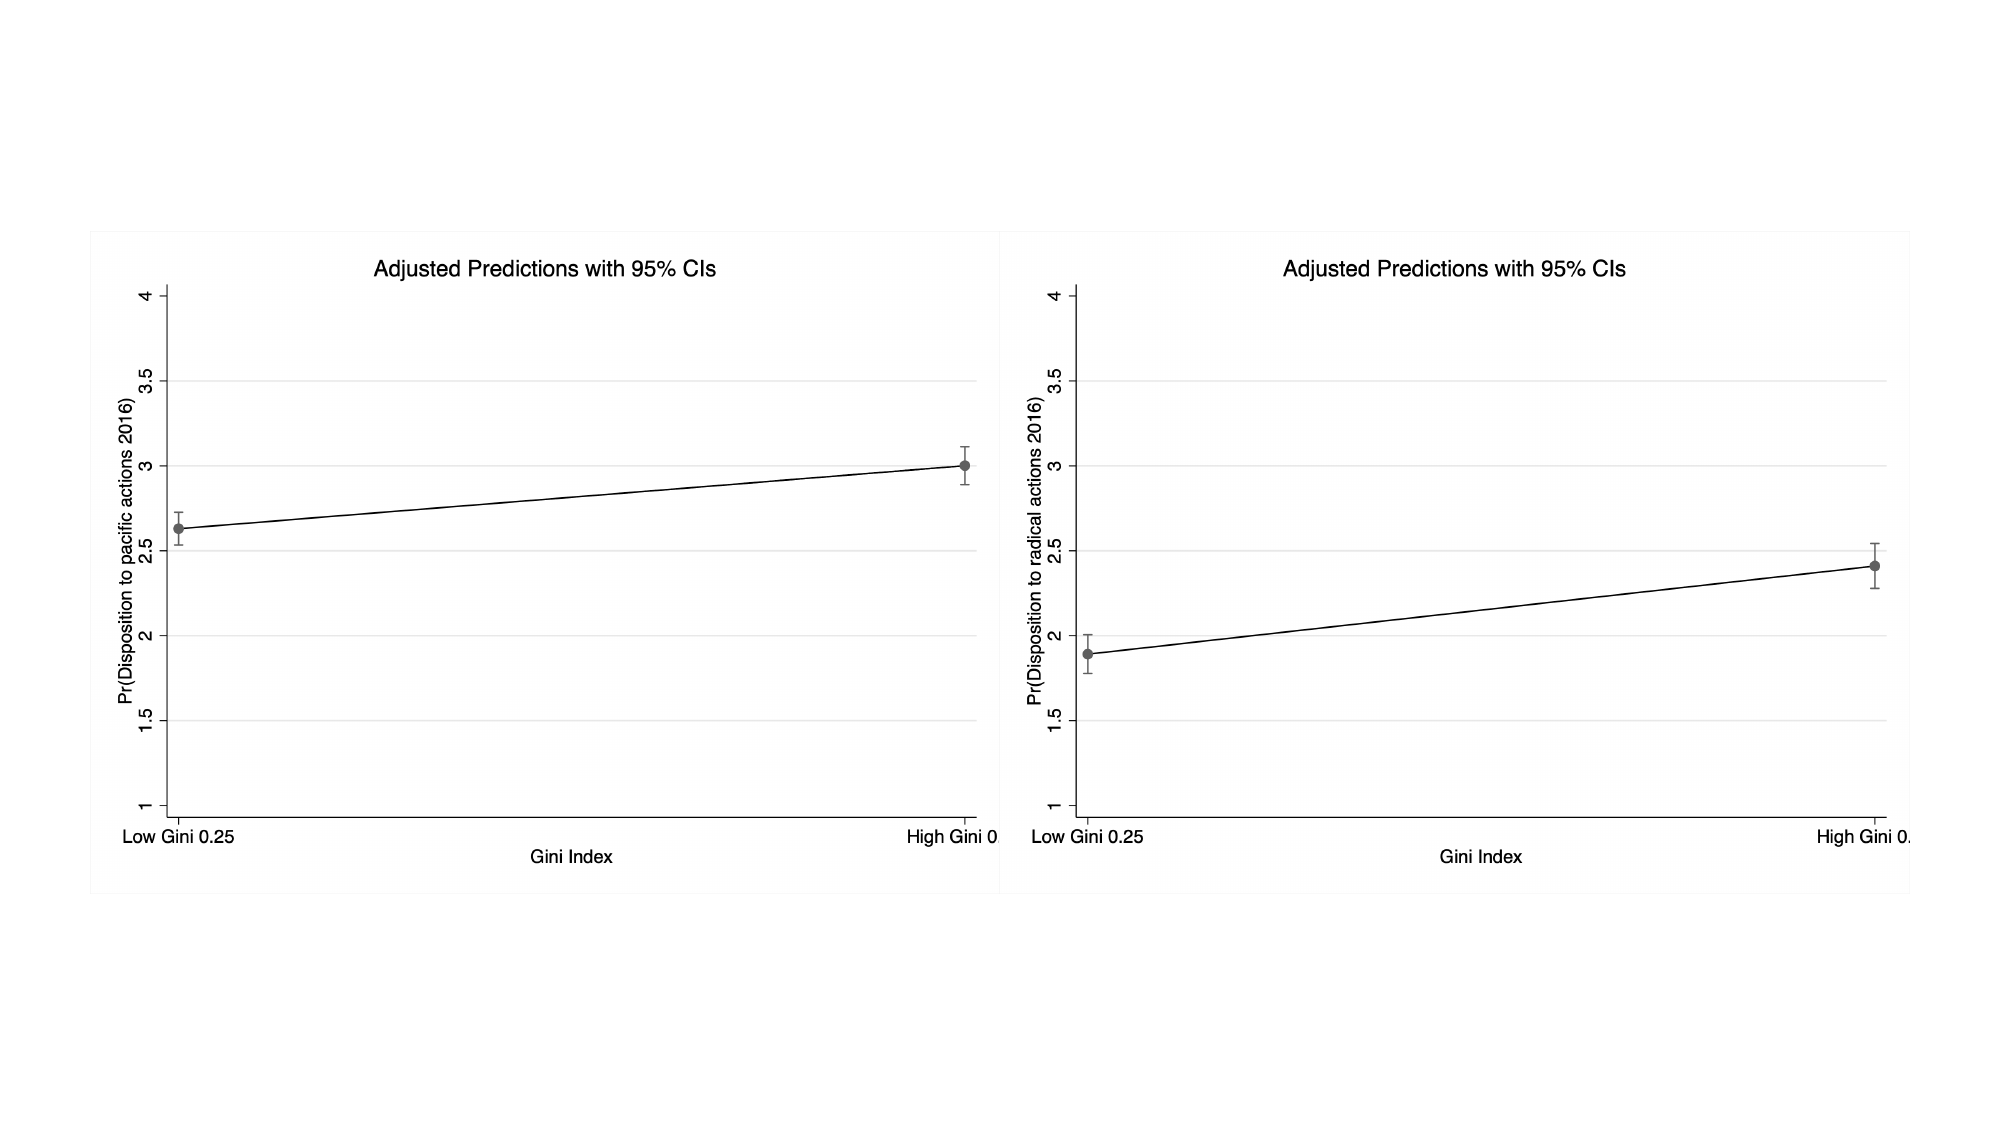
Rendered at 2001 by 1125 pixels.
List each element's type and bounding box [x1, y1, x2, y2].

text_box [90, 231, 1910, 894]
